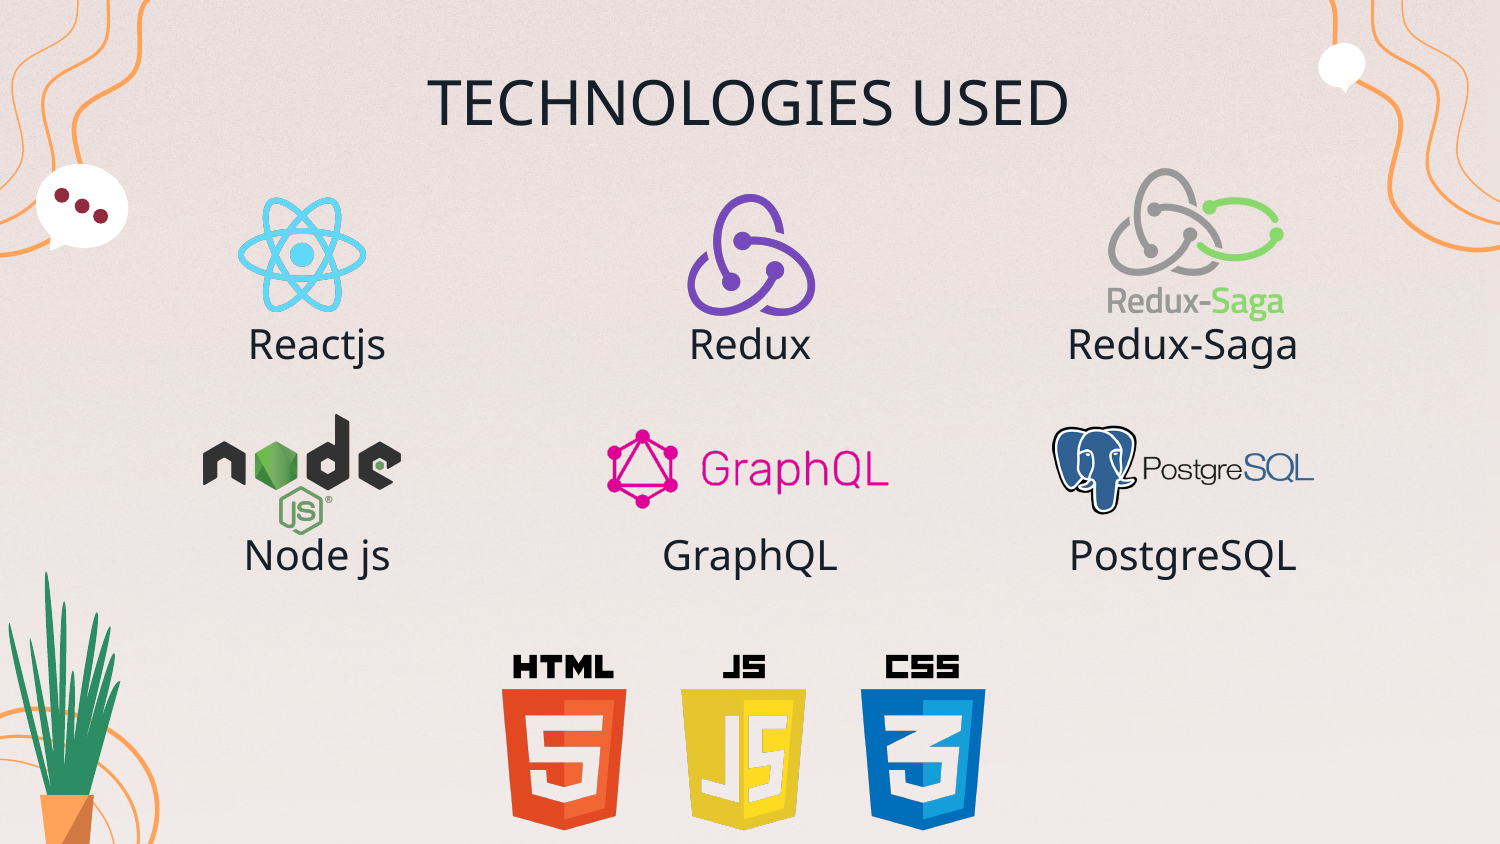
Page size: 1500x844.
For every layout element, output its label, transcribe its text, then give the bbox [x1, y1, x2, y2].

picture [192, 177, 412, 333]
title PostgreSQL [1023, 513, 1343, 591]
title Reactjs [157, 302, 477, 380]
picture [683, 194, 817, 316]
title TECHNOLOGIES USED [118, 48, 1381, 142]
picture [1051, 409, 1314, 531]
title GraphQL [590, 533, 910, 591]
picture [476, 641, 1011, 844]
picture [1105, 168, 1286, 324]
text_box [0, 571, 121, 844]
picture [590, 413, 910, 527]
picture [203, 413, 401, 535]
title Node js [157, 513, 477, 591]
title Redux-Saga [1023, 302, 1343, 380]
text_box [26, 153, 139, 259]
title Redux [590, 302, 910, 380]
text_box [1318, 43, 1366, 94]
